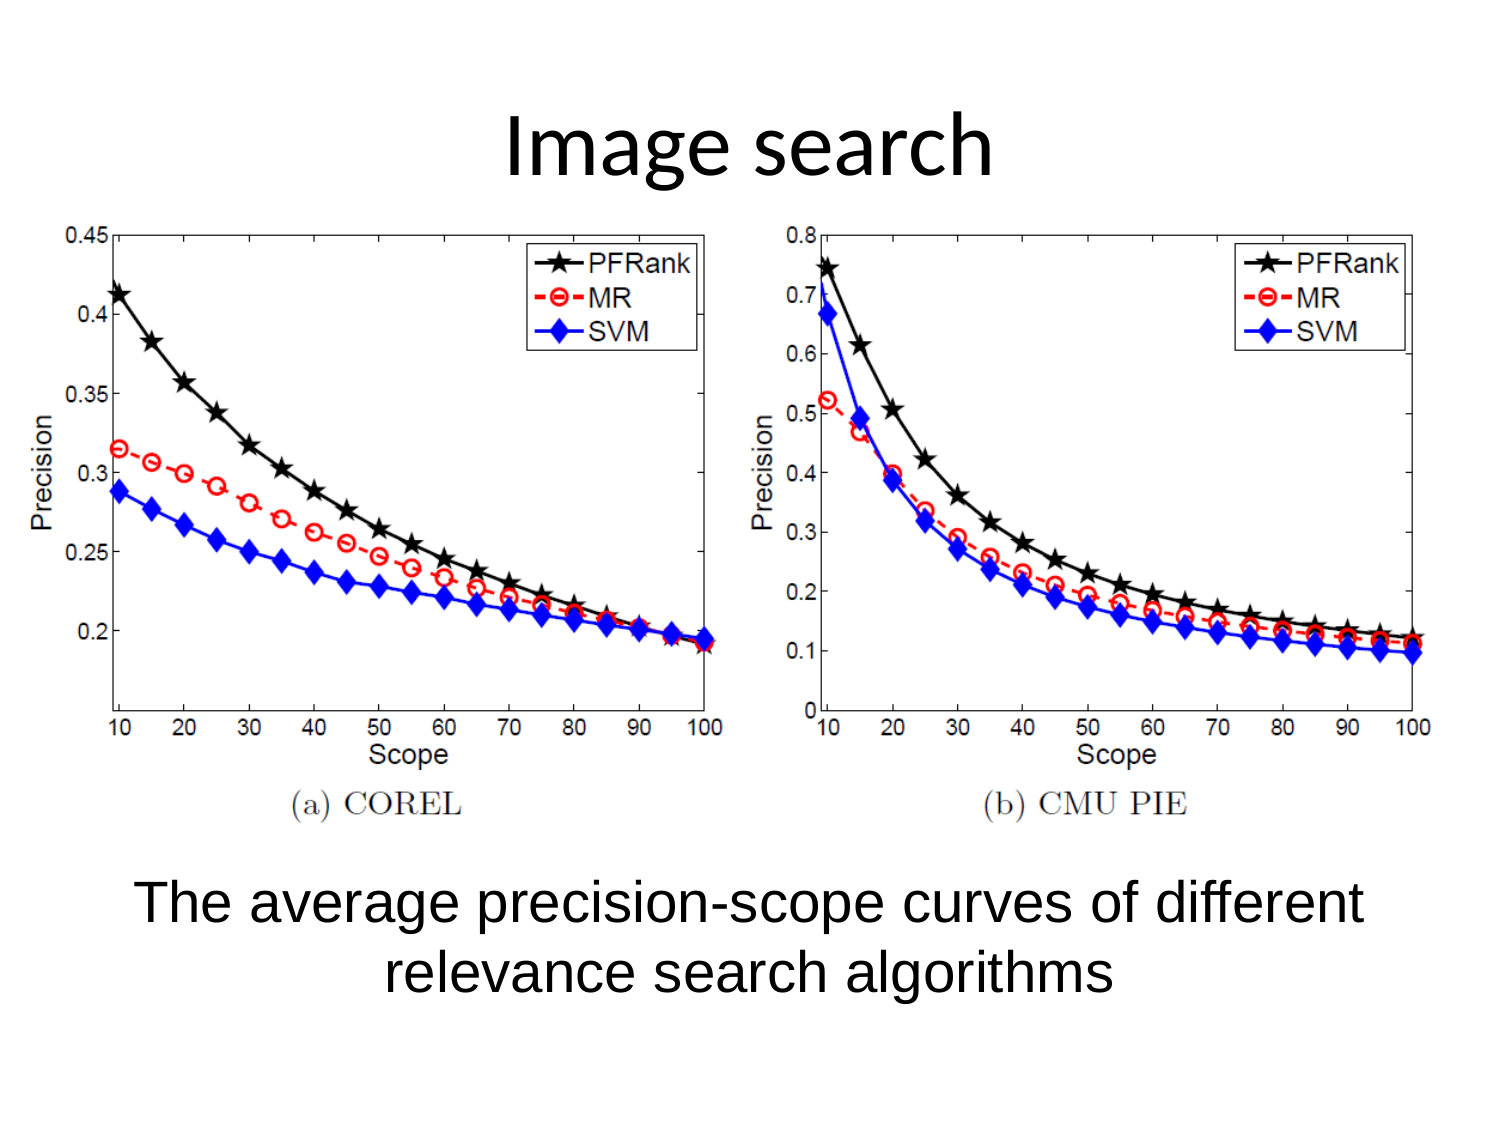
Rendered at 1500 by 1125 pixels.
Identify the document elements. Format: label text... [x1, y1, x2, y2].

title Image search [75, 45, 1425, 210]
picture [24, 212, 1451, 824]
text_box The average precision-scope curves of different relevance search algorithms [74, 856, 1425, 1012]
